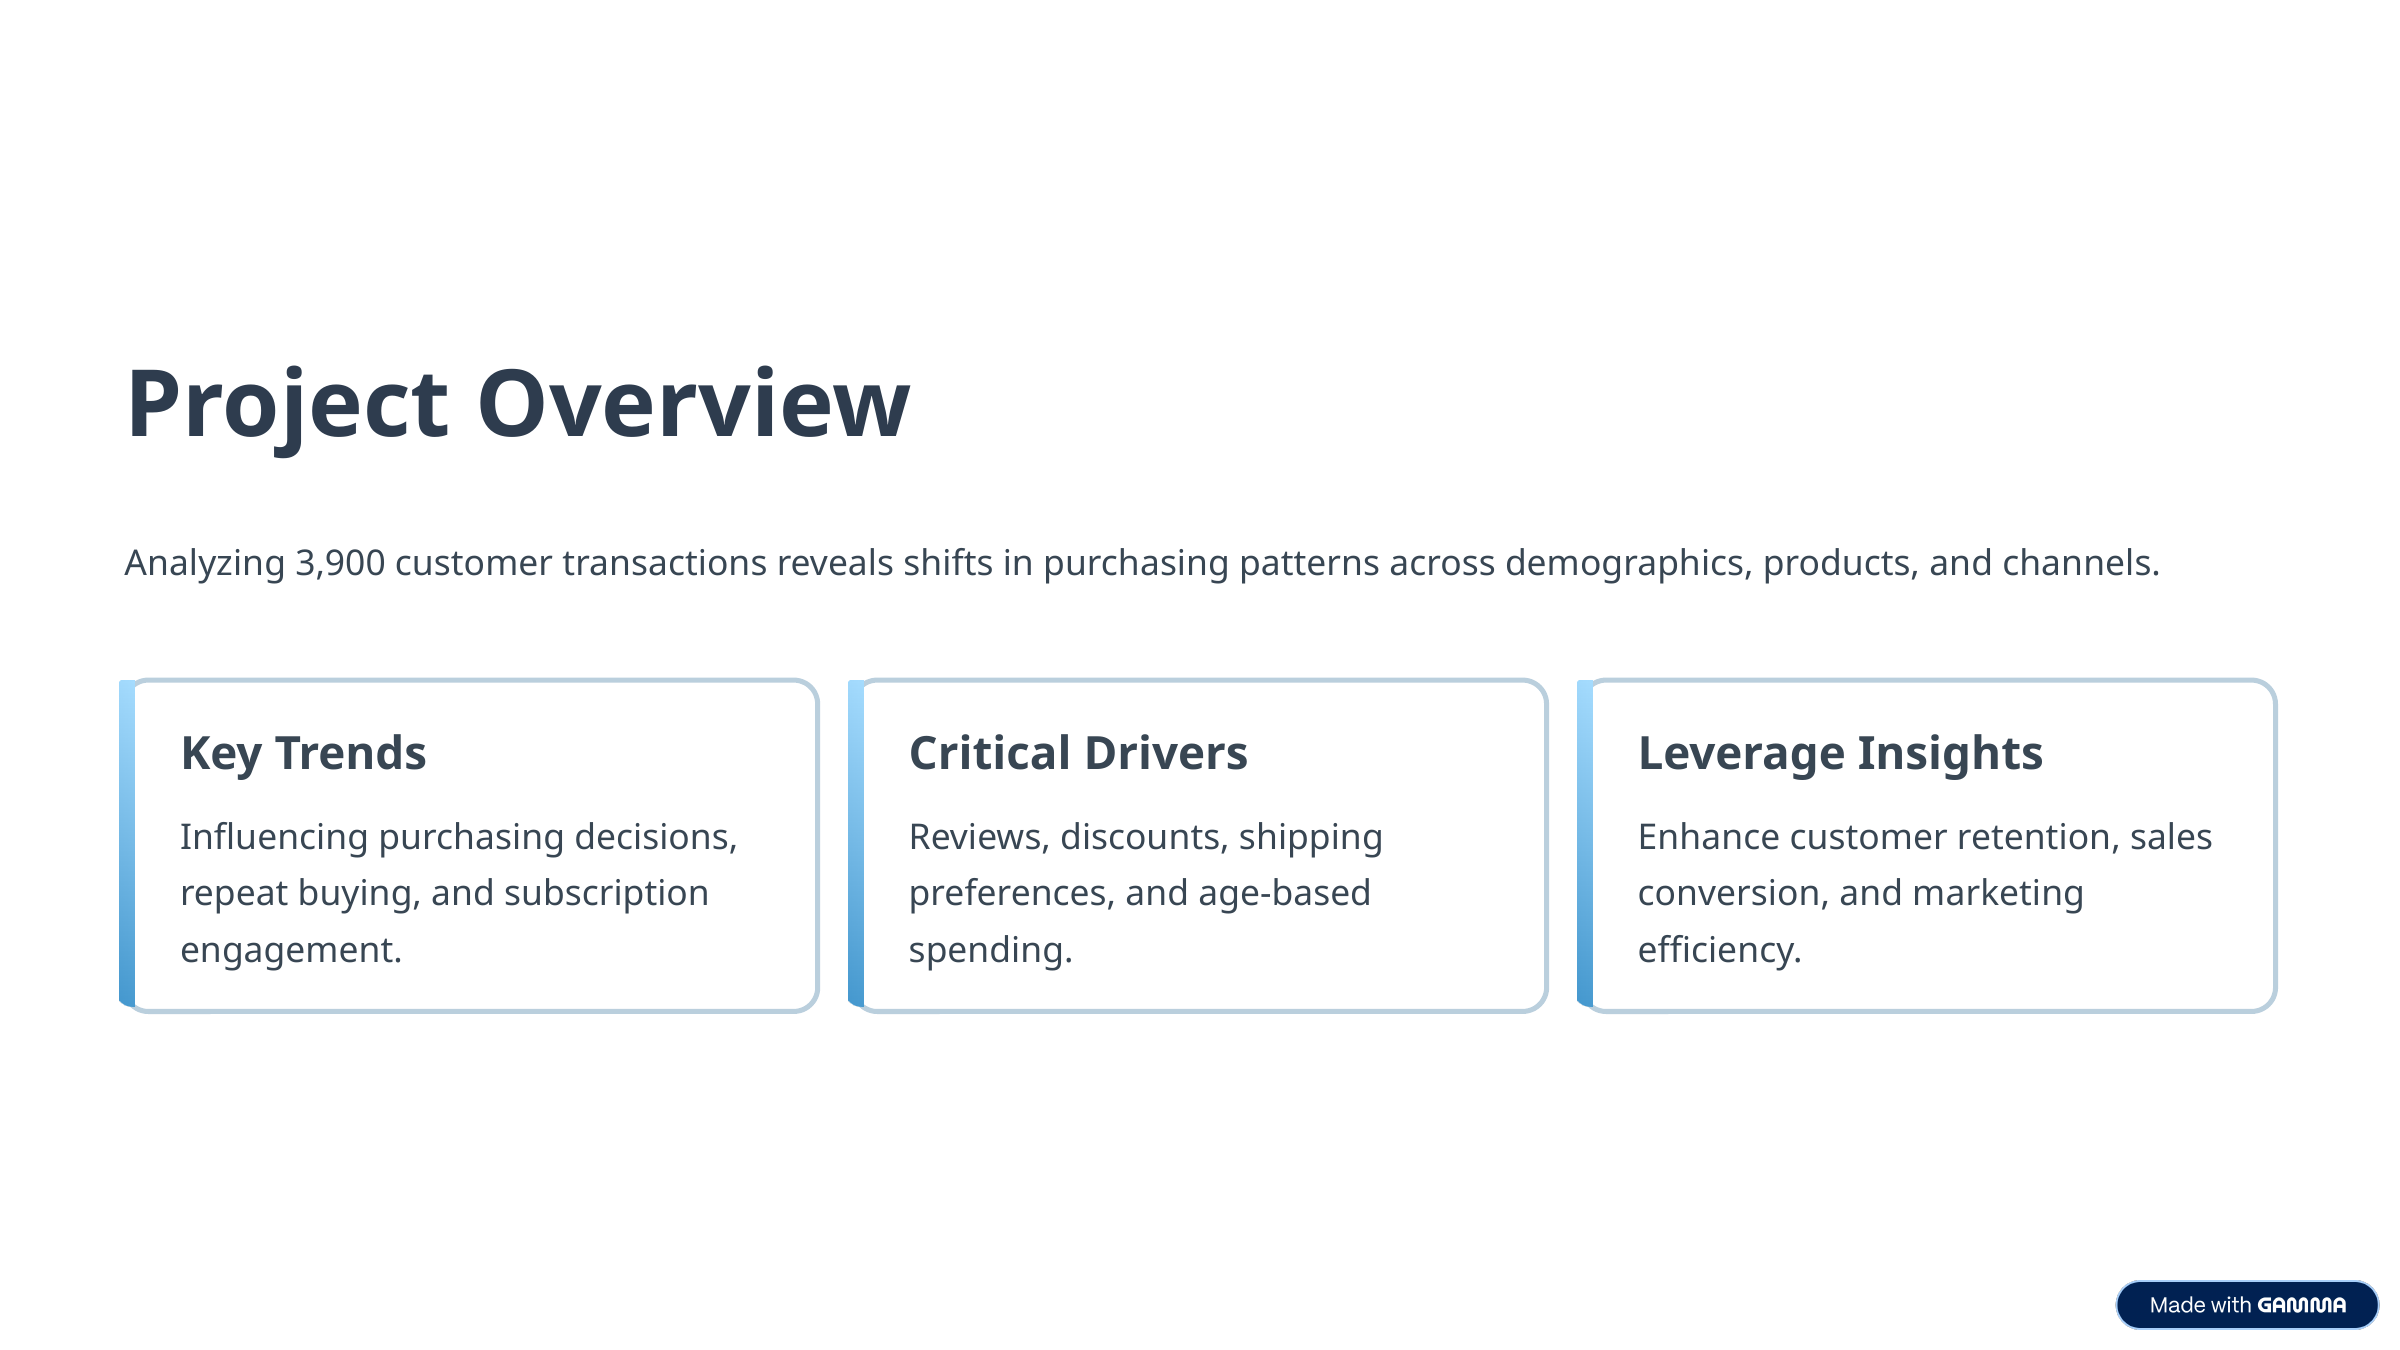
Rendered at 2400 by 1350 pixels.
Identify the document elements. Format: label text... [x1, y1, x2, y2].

text_box Influencing purchasing decisions, repeat buying, and subscription engagement. [179, 800, 778, 971]
text_box Critical Drivers [908, 720, 1377, 779]
picture [2106, 1271, 2389, 1339]
text_box Analyzing 3,900 customer transactions reveals shifts in purchasing patterns across demographics, products, and channels. [124, 526, 2276, 641]
picture [119, 680, 140, 1012]
picture [1577, 680, 1598, 1012]
text_box [1598, 680, 2276, 1012]
text_box [140, 680, 818, 1012]
text_box Leverage Insights [1637, 720, 2106, 779]
text_box Project Overview [124, 338, 1060, 456]
text_box Enhance customer retention, sales conversion, and marketing efficiency. [1637, 800, 2236, 971]
picture [848, 680, 869, 1012]
text_box Key Trends [179, 720, 648, 779]
text_box Reviews, discounts, shipping preferences, and age-based spending. [908, 800, 1507, 971]
text_box [869, 680, 1547, 1012]
